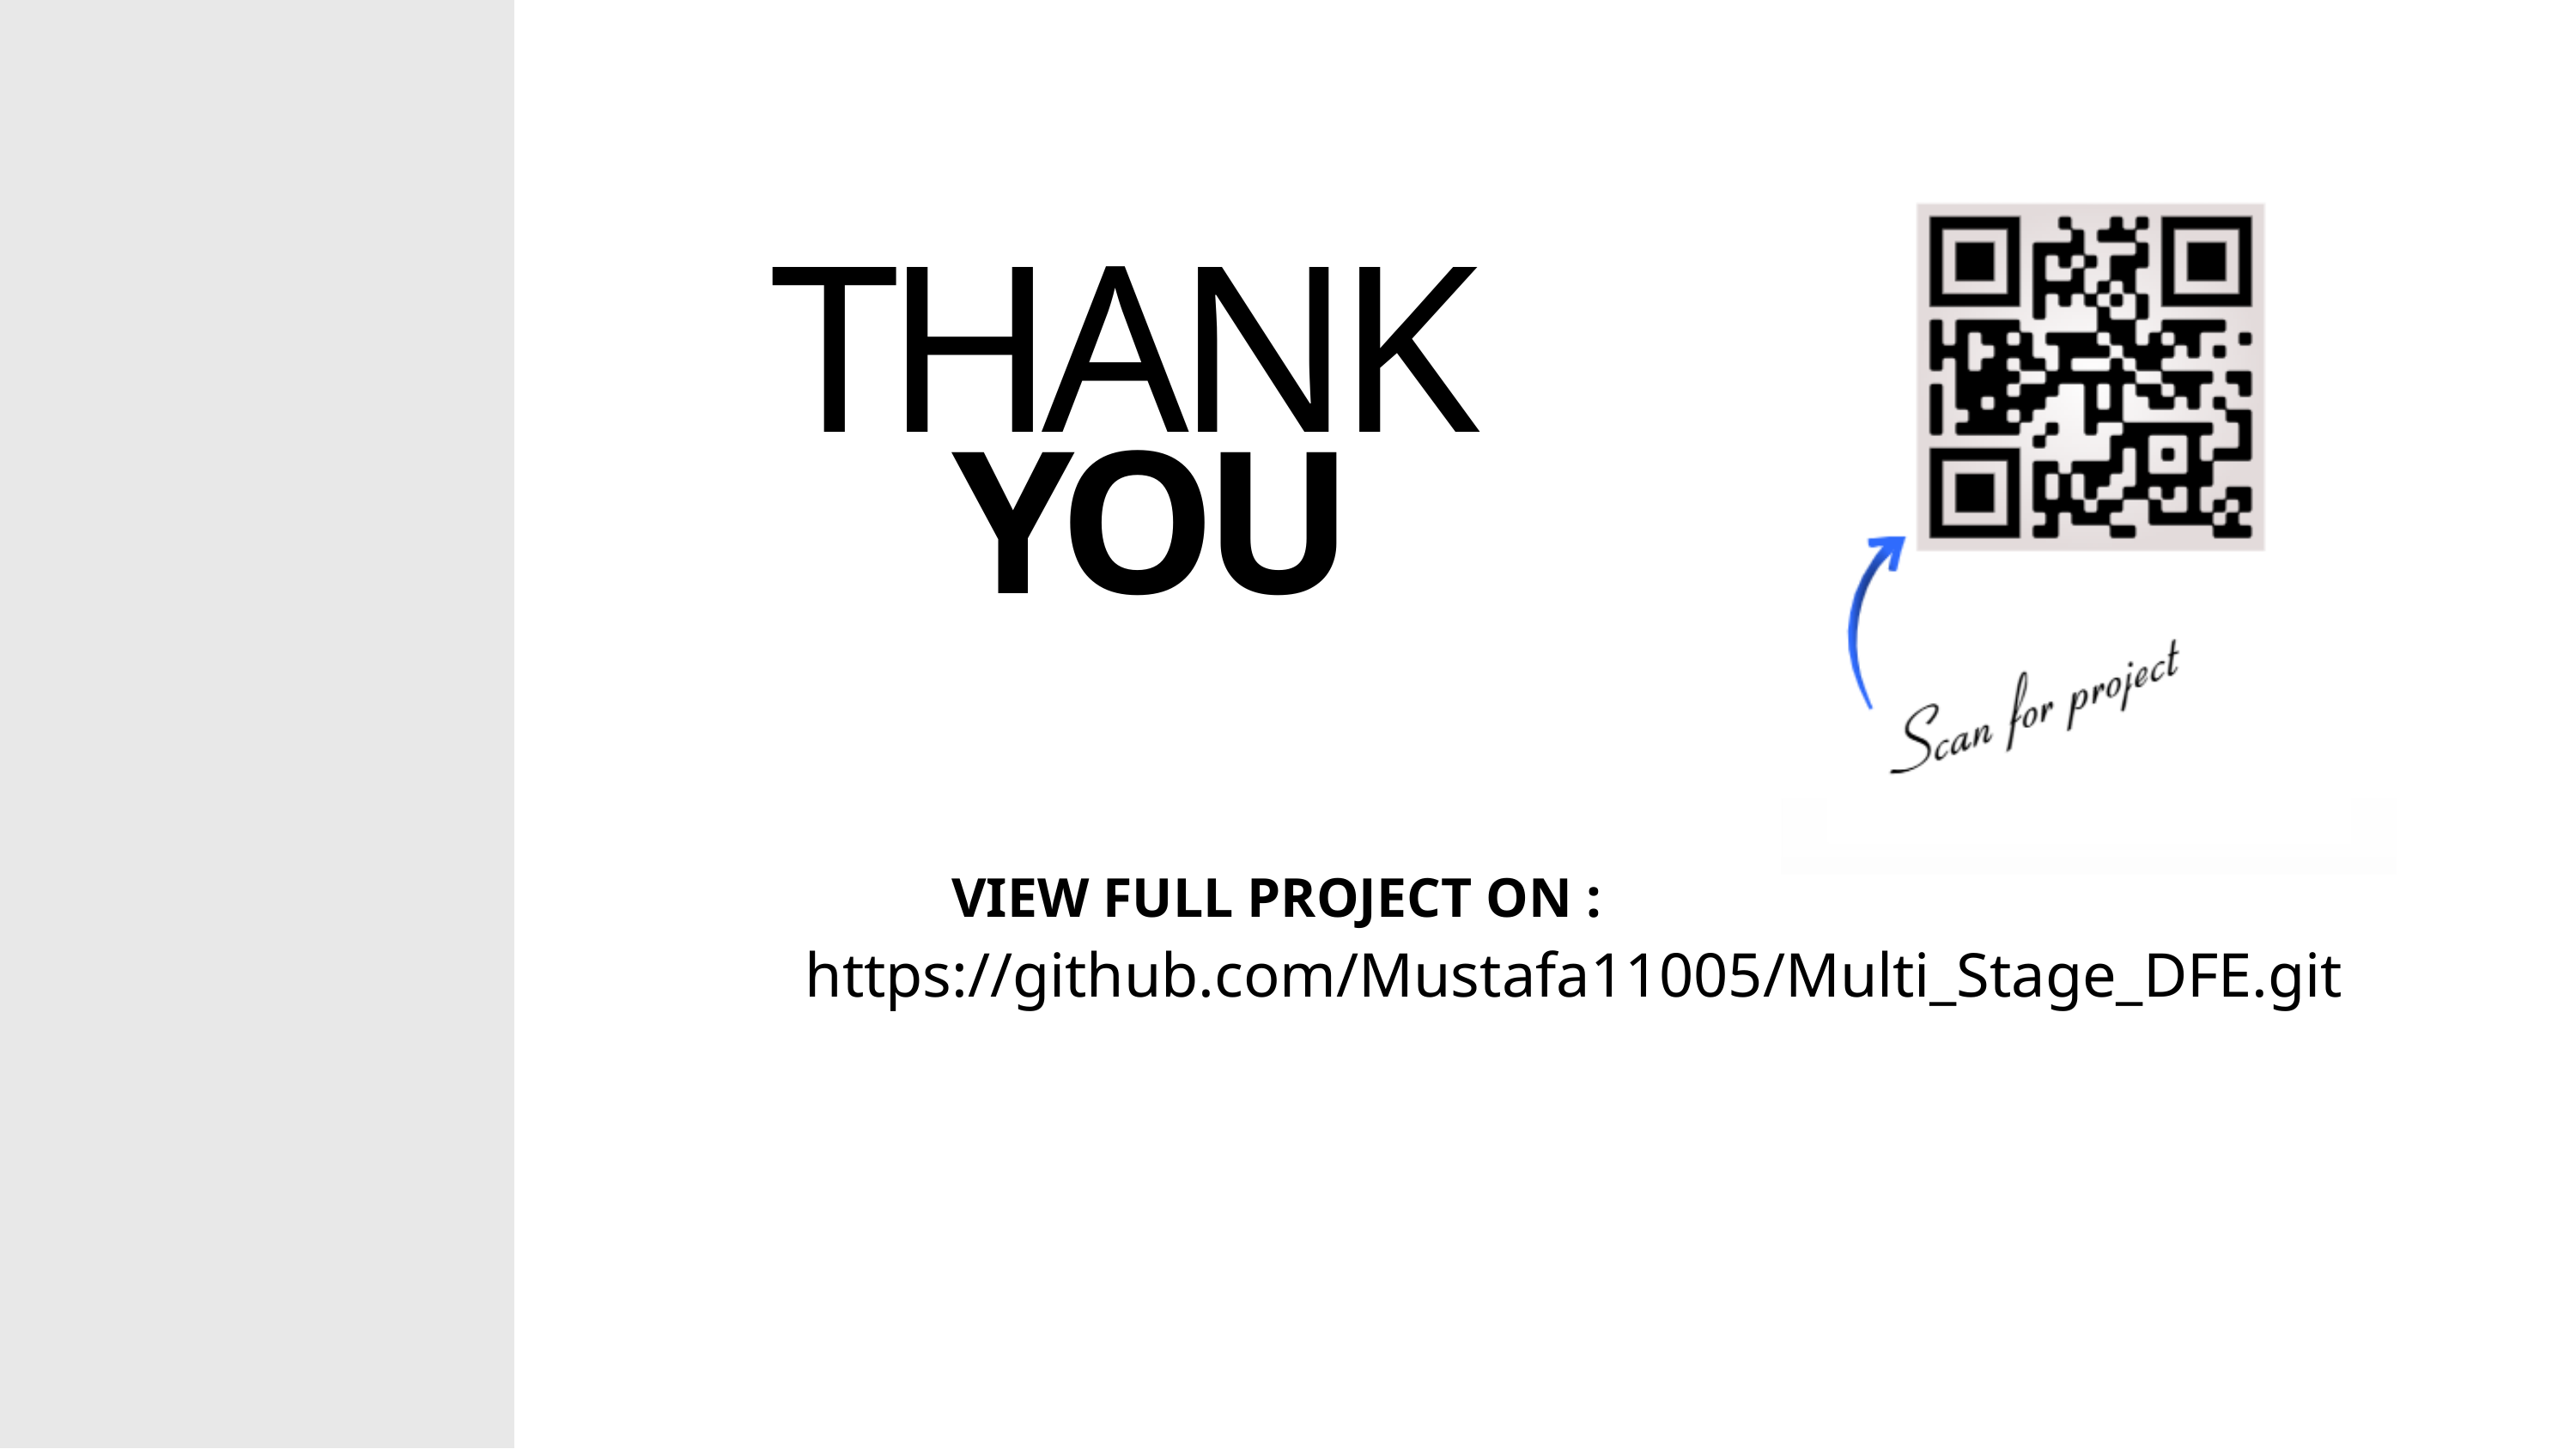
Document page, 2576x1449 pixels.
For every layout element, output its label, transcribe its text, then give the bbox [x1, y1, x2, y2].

text_box THANK [769, 279, 1777, 478]
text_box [0, 0, 515, 1449]
picture [1781, 118, 2397, 875]
text_box YOU [951, 478, 1777, 634]
text_box VIEW FULL PROJECT ON : [951, 874, 1725, 929]
text_box https://github.com/Mustafa11005/Multi_Stage_DFE.git [805, 937, 2461, 1009]
